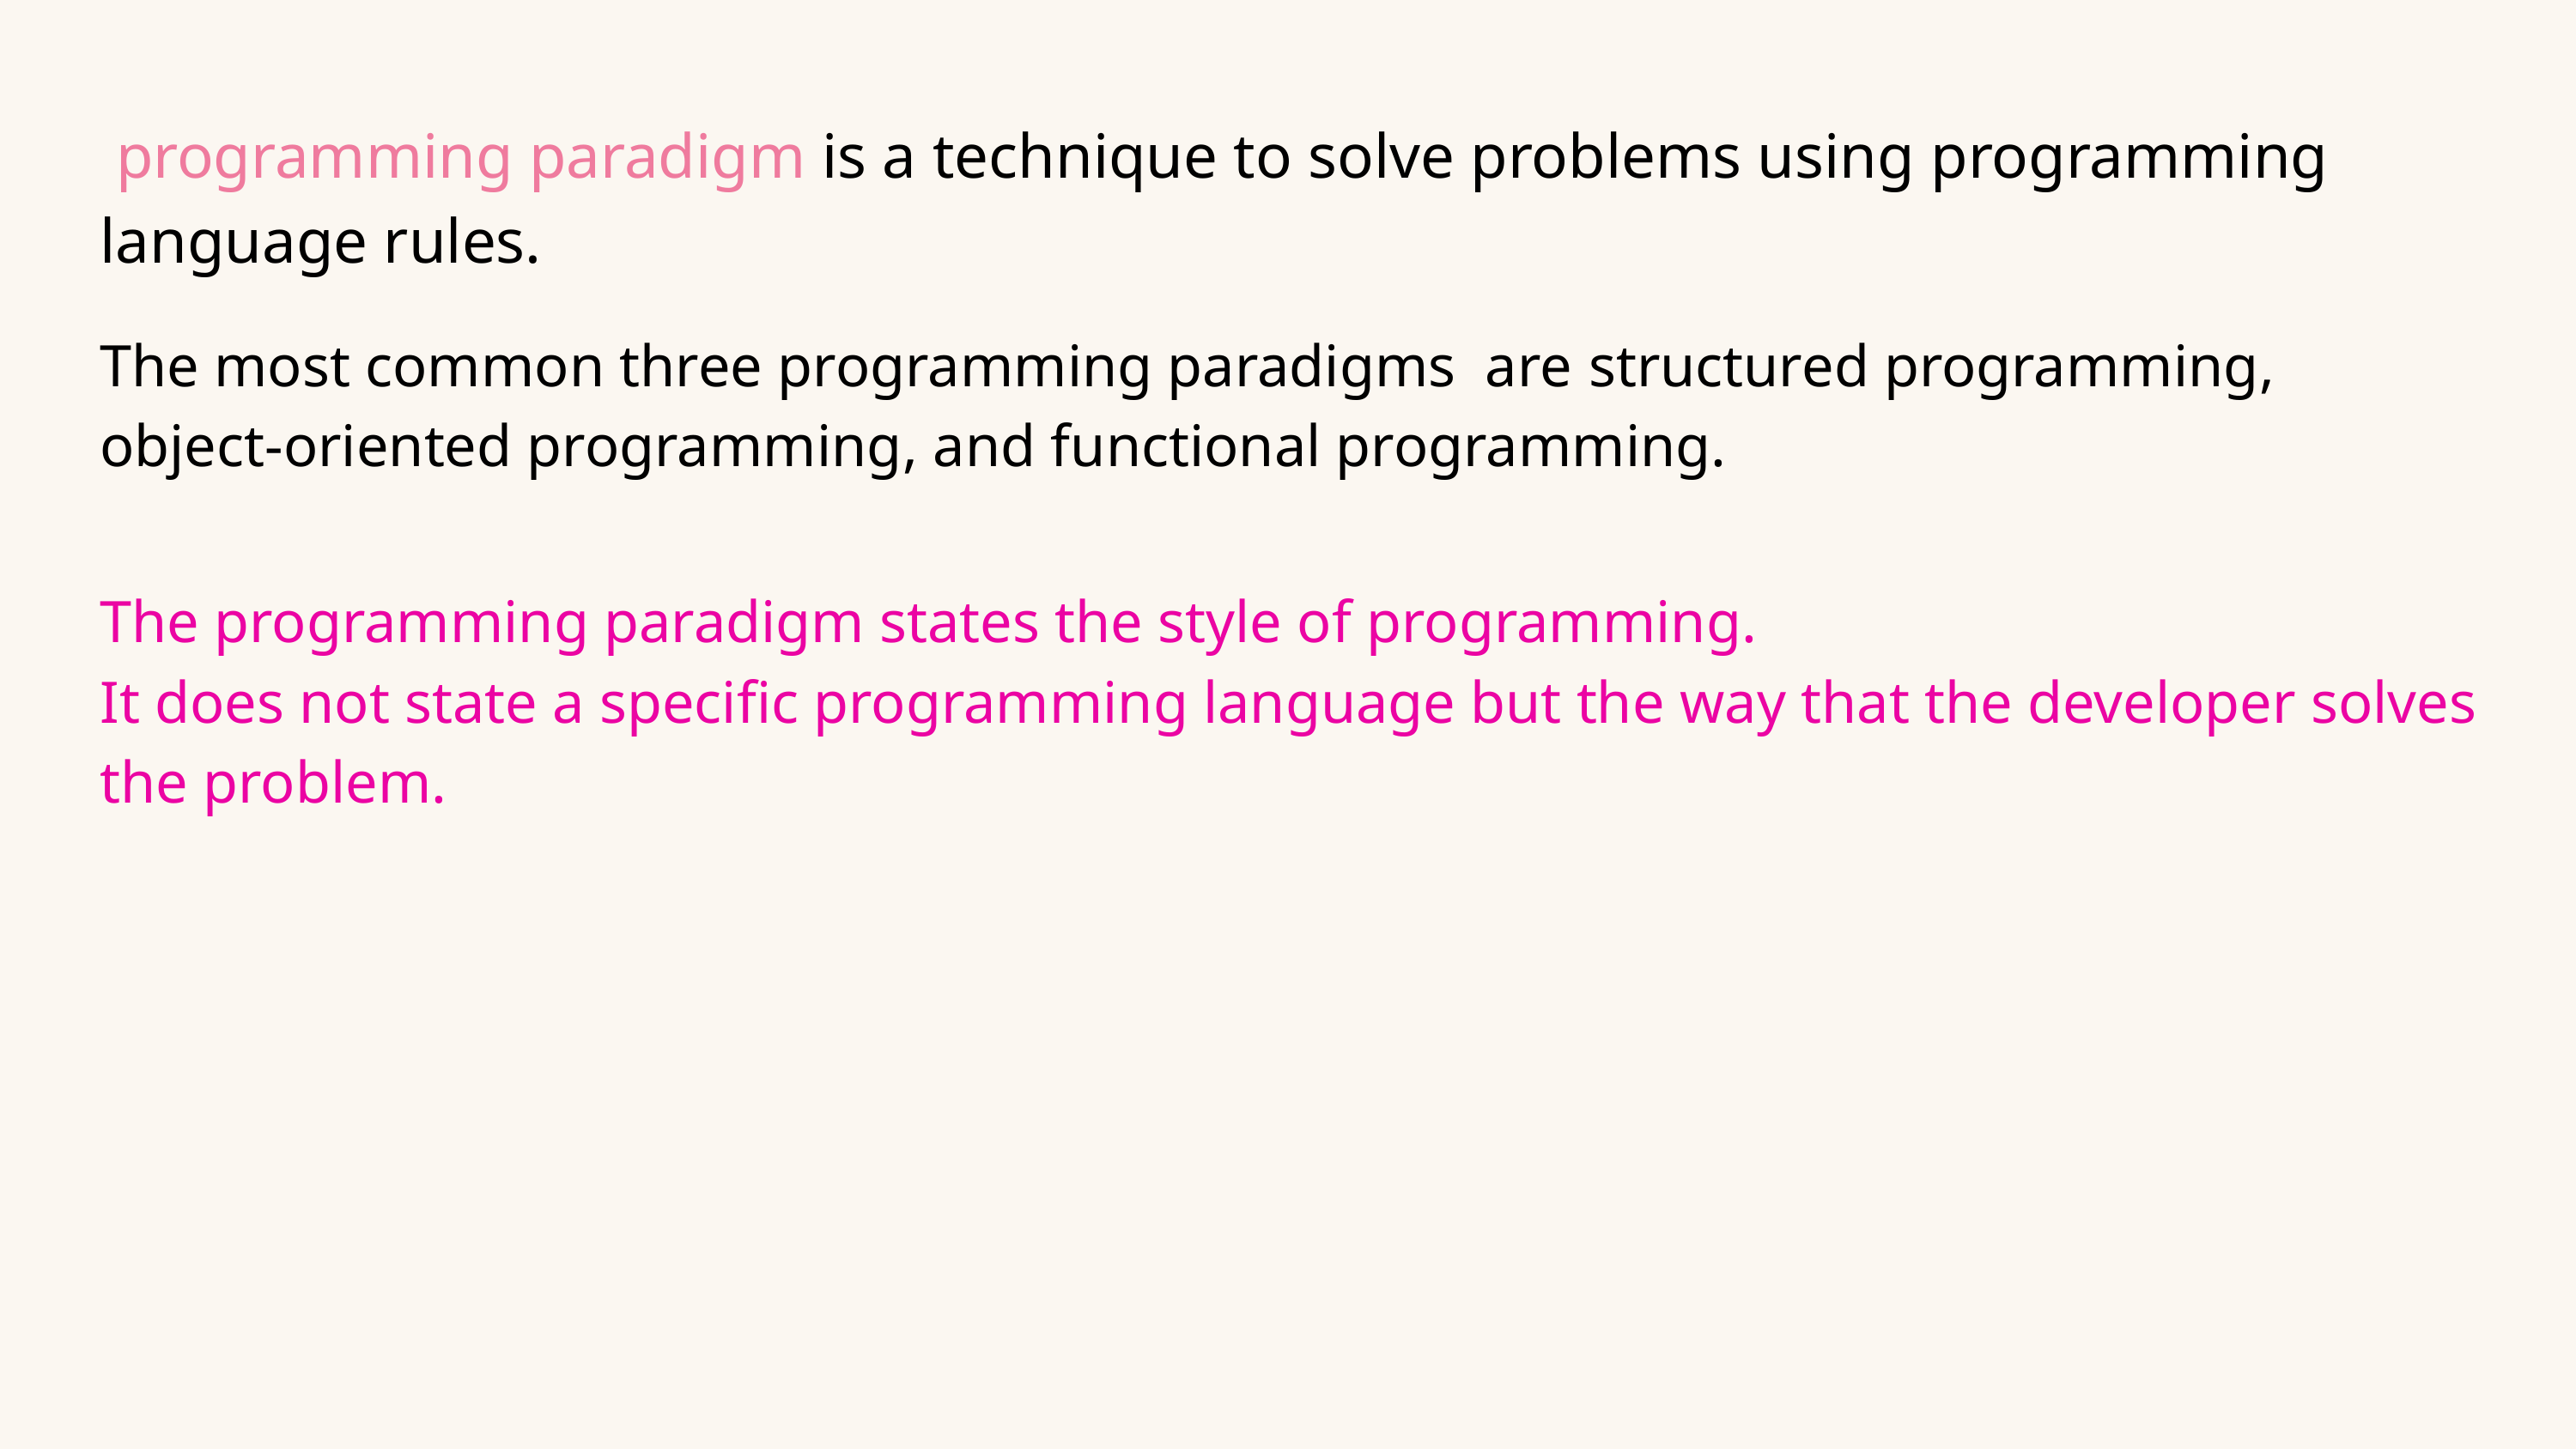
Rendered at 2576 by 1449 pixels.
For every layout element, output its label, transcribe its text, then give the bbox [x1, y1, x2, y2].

text_box The most common three programming paradigms are structured programming, object-oriented programming, and functional programming. [100, 318, 2360, 478]
text_box programming paradigm is a technique to solve problems using programming language rules. [100, 105, 2576, 276]
text_box The programming paradigm states the style of programming. It does not state a specific programming language but the way that the developer solves the problem. [100, 573, 2501, 815]
